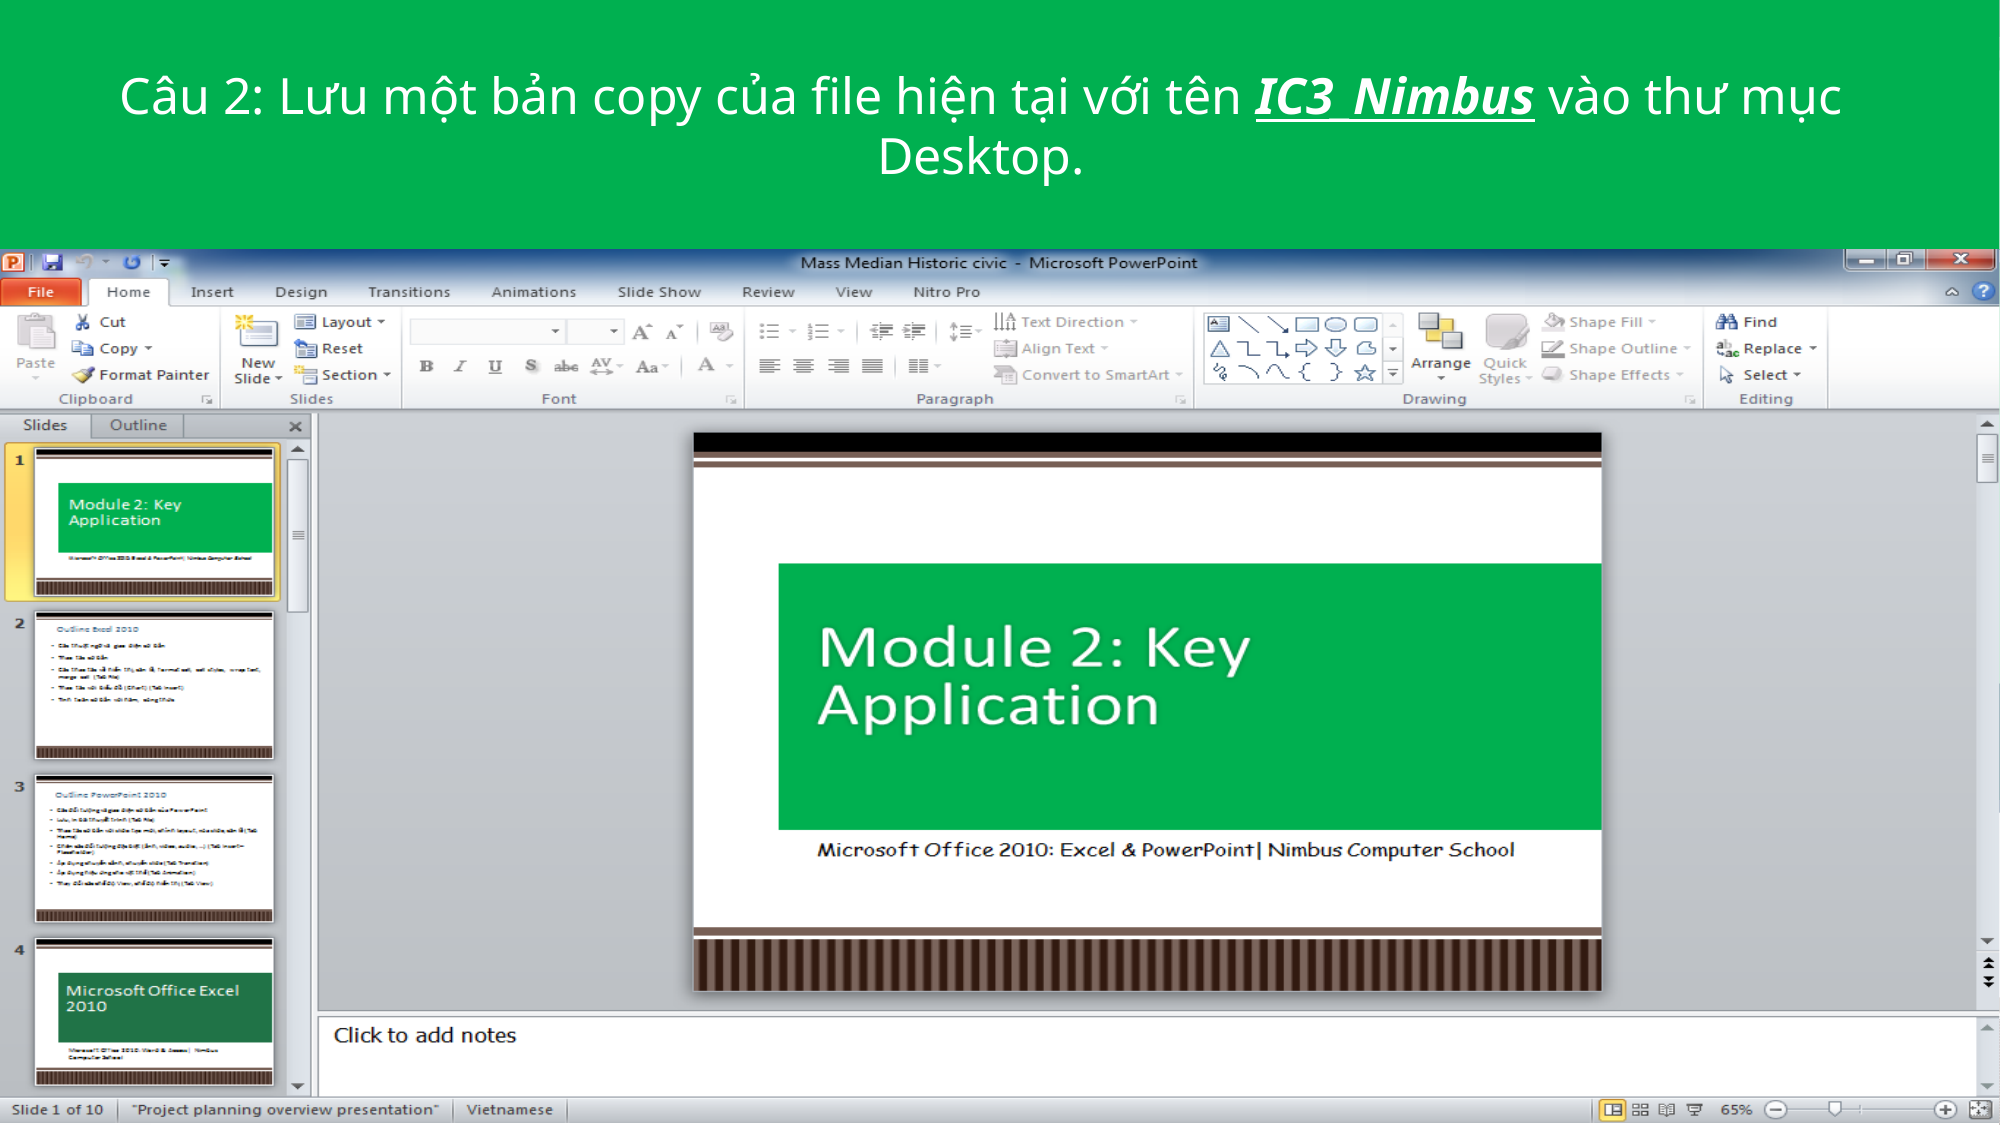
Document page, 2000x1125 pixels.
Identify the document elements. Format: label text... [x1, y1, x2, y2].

text_box [0, 0, 2000, 249]
picture [0, 249, 2000, 1125]
text_box Câu 2: Lưu một bản copy của file hiện tại với tên IC3_Nimbus vào thư mục Desktop. [0, 57, 1963, 193]
